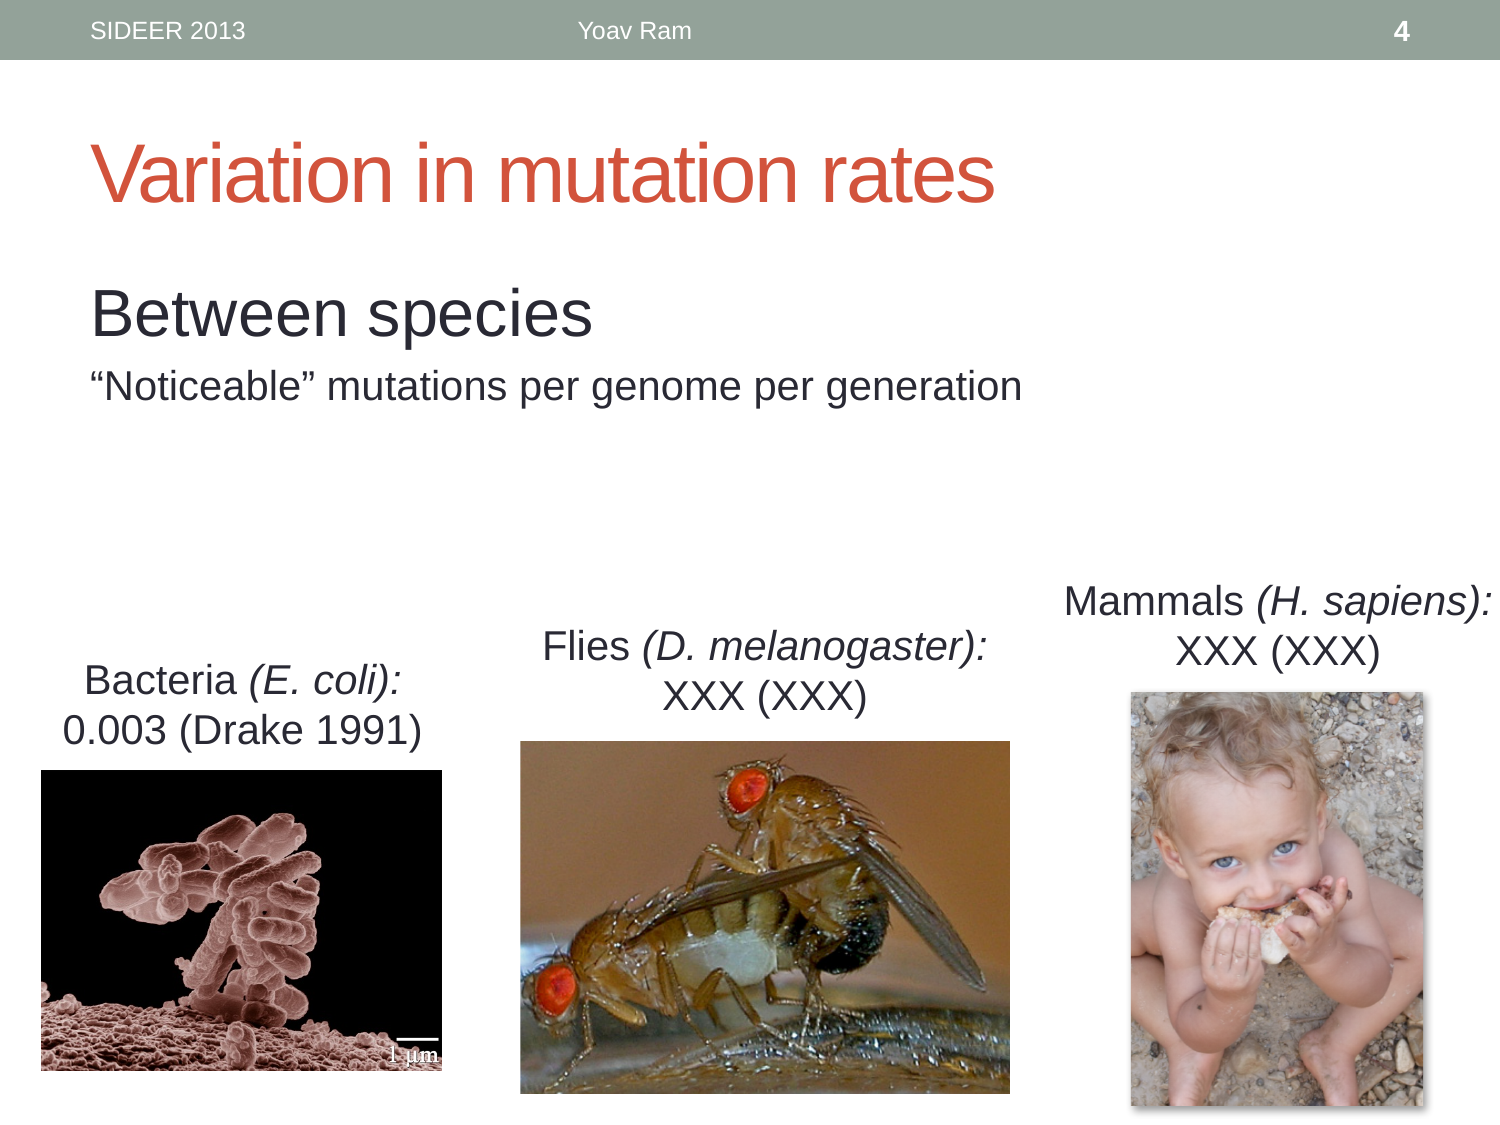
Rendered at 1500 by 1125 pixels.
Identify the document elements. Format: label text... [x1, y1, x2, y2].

picture [520, 740, 1011, 1095]
slide_number SIDEER 2013 [75, 3, 550, 57]
list Between species “Noticeable” mutations per genome per generation [75, 262, 1425, 445]
picture [1130, 692, 1424, 1107]
slide_number 4 [1250, 3, 1425, 57]
text_box Bacteria (E. coli): 0.003 (Drake 1991) [42, 645, 443, 760]
footer Yoav Ram [562, 3, 1238, 57]
text_box Mammals (H. sapiens): XXX (XXX) [1033, 566, 1500, 682]
picture [41, 770, 442, 1071]
text_box Flies (D. melanogaster): XXX (XXX) [520, 611, 1010, 727]
title Variation in mutation rates [75, 87, 1425, 250]
